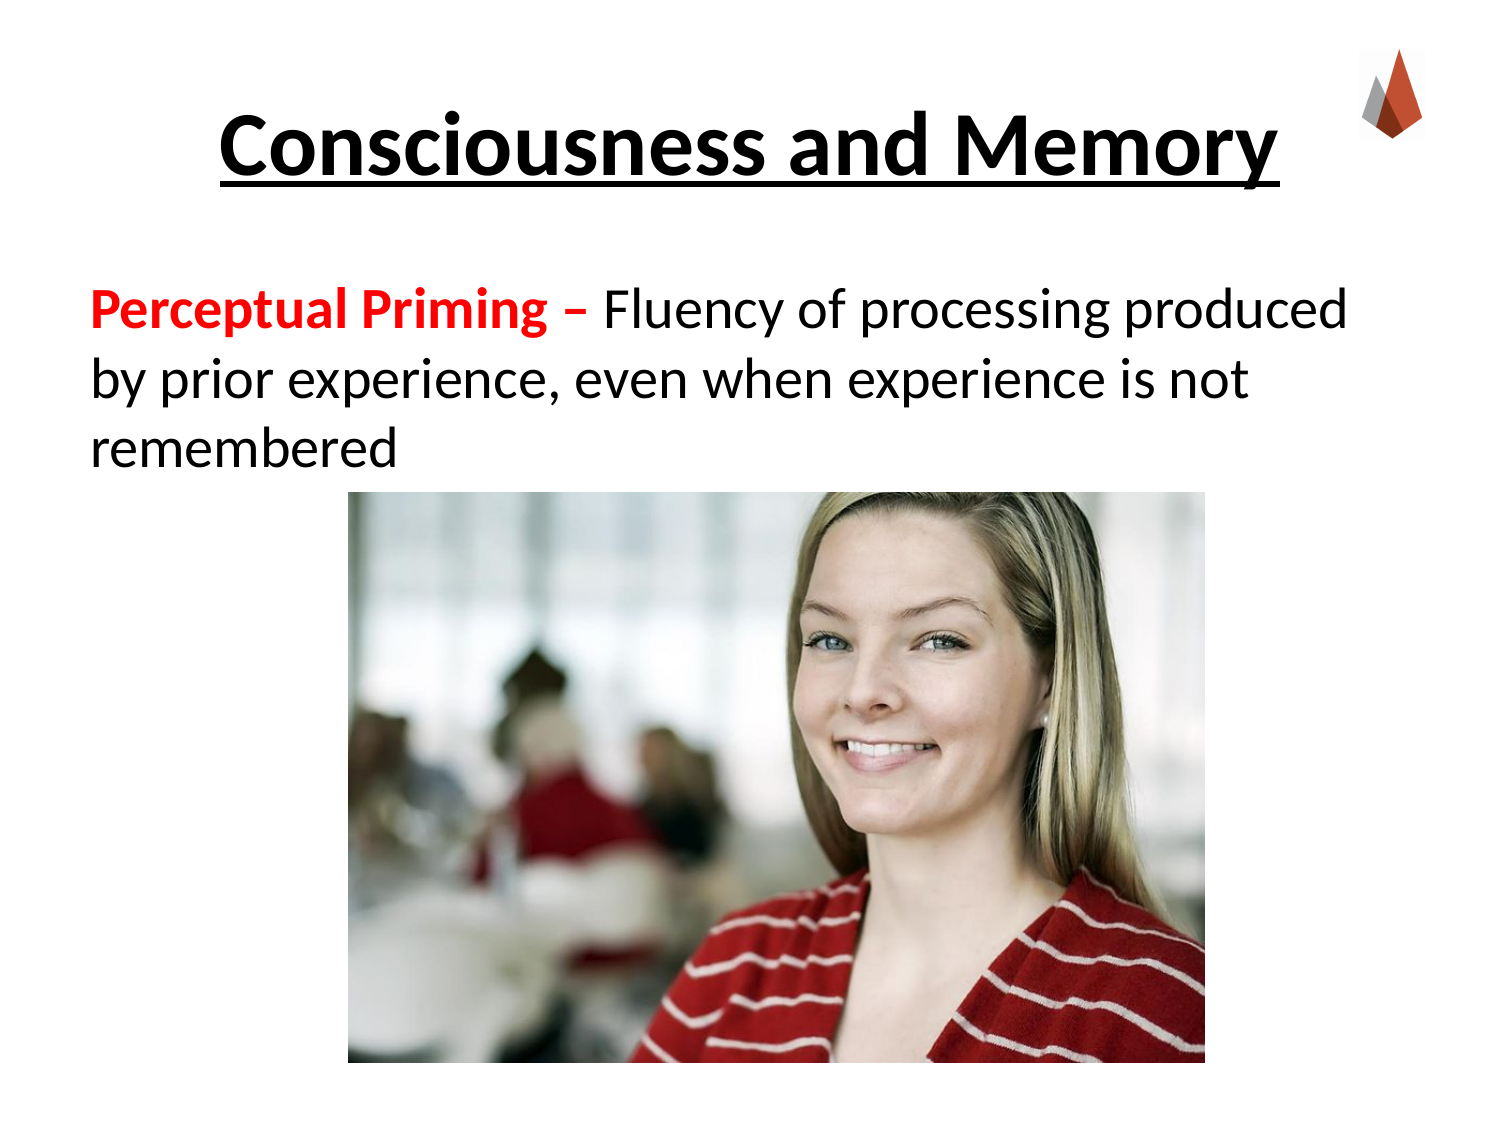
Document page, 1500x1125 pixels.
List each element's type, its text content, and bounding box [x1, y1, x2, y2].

list Perceptual Priming – Fluency of processing produced by prior experience, even when experience is not remembered [75, 262, 1425, 1005]
title Consciousness and Memory [75, 45, 1425, 233]
picture [348, 492, 1205, 1064]
